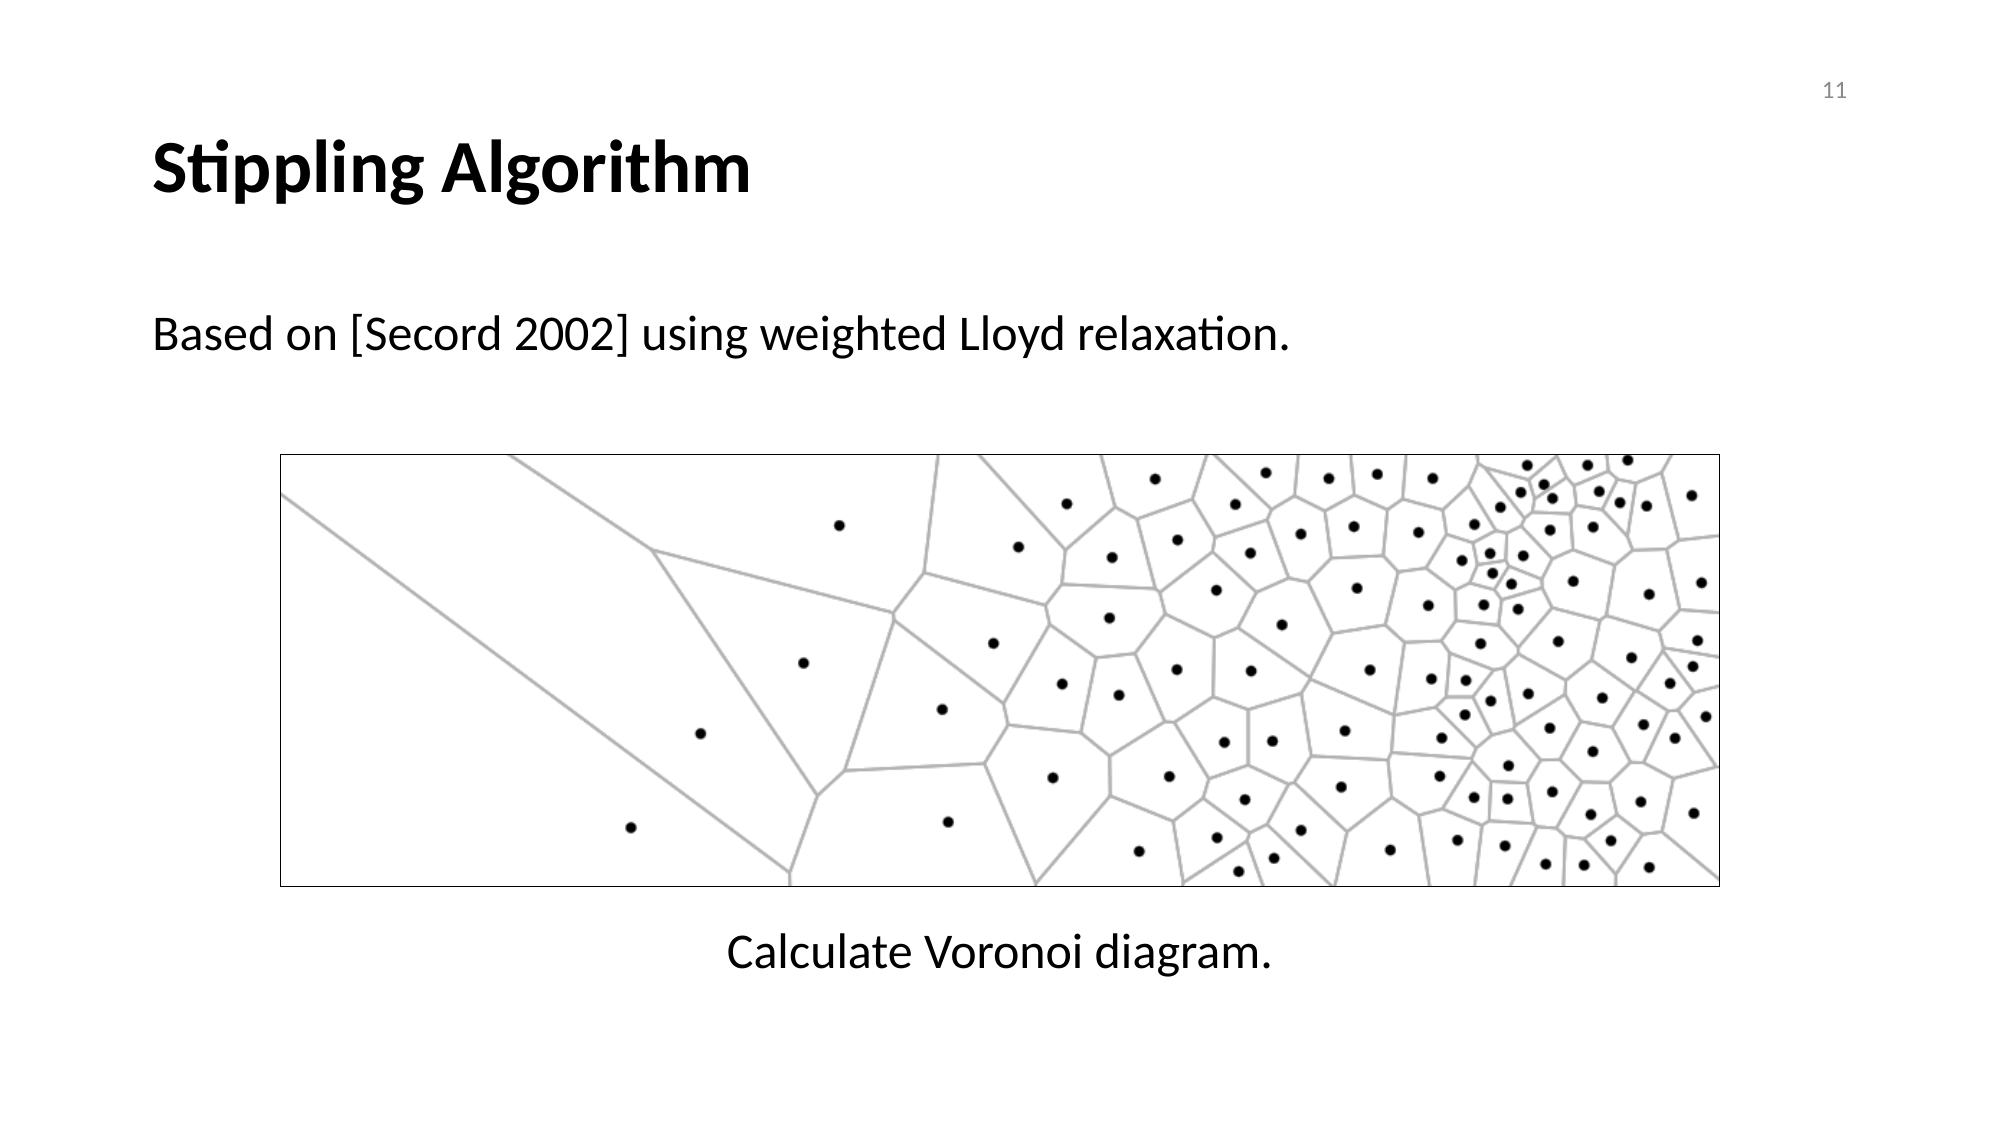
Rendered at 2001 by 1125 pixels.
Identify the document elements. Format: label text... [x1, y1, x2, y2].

picture [280, 454, 1720, 887]
list Based on [Secord 2002] using weighted Lloyd relaxation. [137, 299, 1863, 1014]
title Stippling Algorithm [137, 59, 1480, 278]
text_box Calculate Voronoi diagram. [510, 911, 1490, 1032]
slide_number 10 [1412, 58, 1863, 119]
